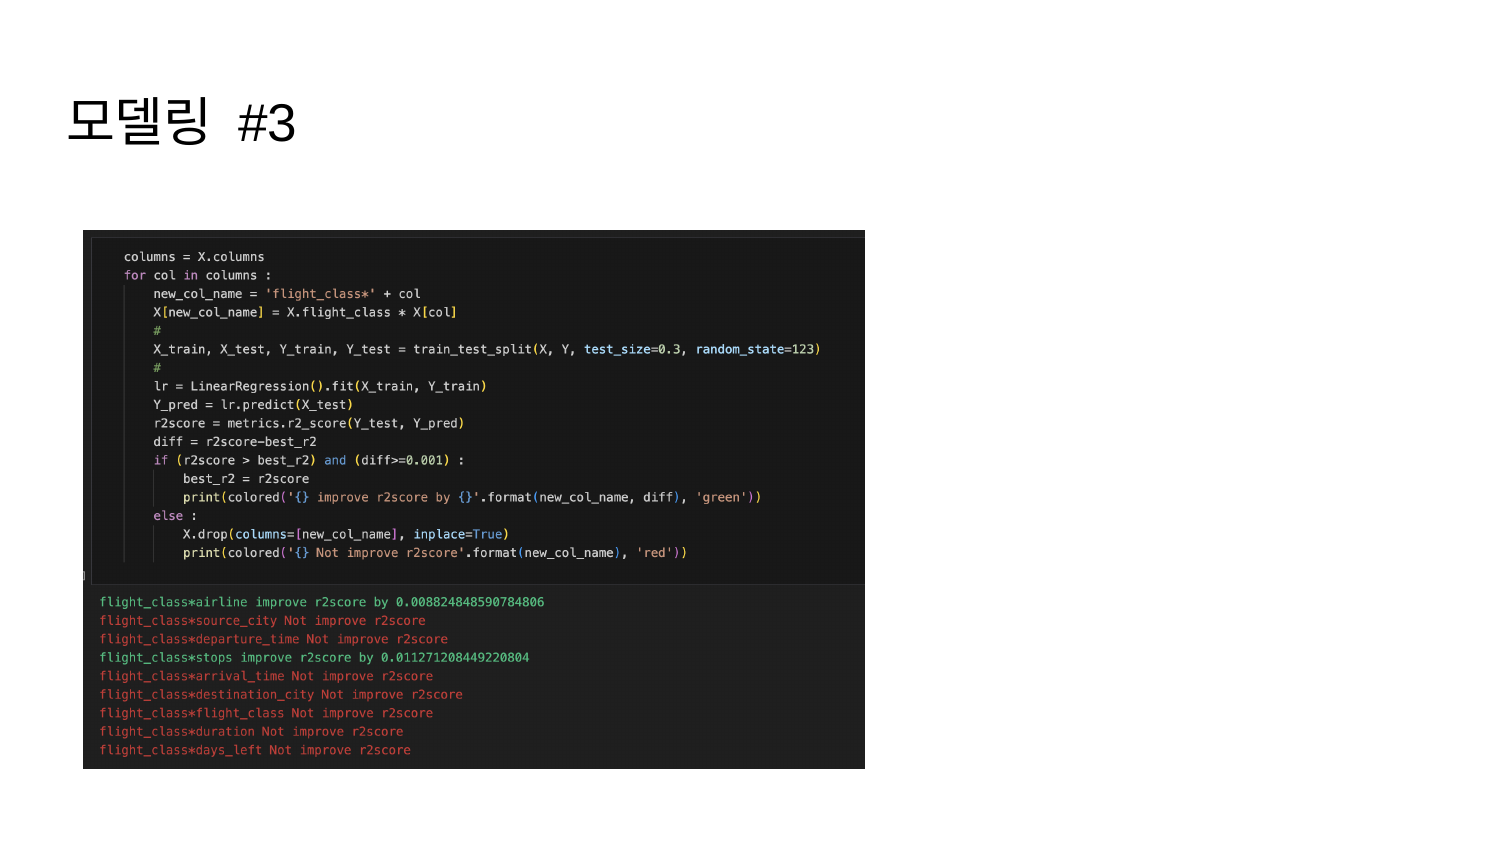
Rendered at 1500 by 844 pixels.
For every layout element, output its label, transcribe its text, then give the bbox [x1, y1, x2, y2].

title 모델링 #3 [51, 72, 1449, 167]
picture [83, 230, 865, 769]
